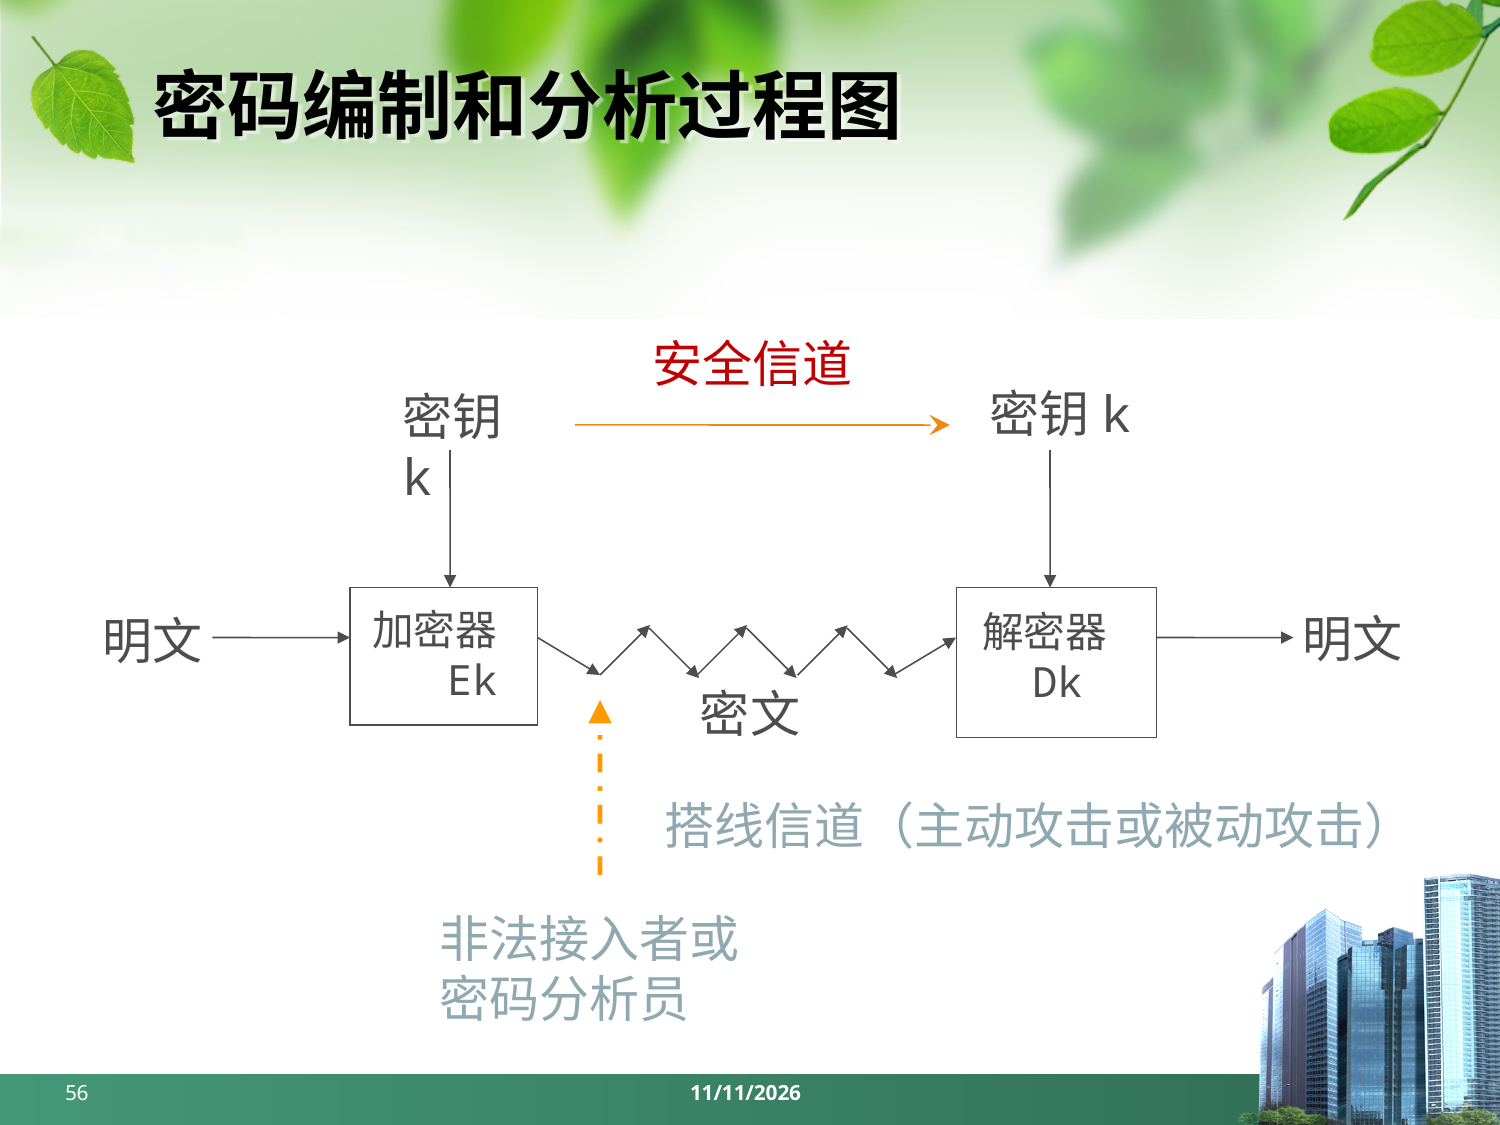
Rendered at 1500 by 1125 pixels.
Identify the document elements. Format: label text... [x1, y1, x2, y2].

text_box 明文 [1287, 599, 1500, 675]
text_box [797, 625, 848, 676]
text_box [350, 587, 538, 725]
text_box [537, 637, 600, 675]
text_box [896, 637, 956, 674]
text_box [929, 414, 950, 436]
text_box [956, 587, 1157, 738]
text_box [599, 624, 650, 676]
text_box [1043, 449, 1057, 588]
title 密码编制和分析过程图 [137, 57, 1325, 150]
text_box 密文 [624, 674, 875, 750]
text_box [847, 628, 898, 679]
text_box 明文 [87, 601, 225, 677]
text_box 密钥k [975, 374, 1150, 450]
text_box [212, 631, 350, 644]
text_box 加密器 Ek [357, 596, 513, 712]
text_box 解密器 Dk [967, 598, 1123, 714]
text_box 密钥k [387, 377, 550, 513]
text_box 非法接入者或密码分析员 [425, 899, 763, 1035]
text_box 安全信道 [637, 324, 900, 400]
picture [0, 0, 1500, 319]
text_box [589, 699, 611, 721]
text_box [443, 449, 457, 588]
text_box [698, 624, 748, 674]
text_box 搭线信道（主动攻击或被动攻击） [649, 787, 1463, 863]
text_box [1155, 631, 1294, 644]
slide_number 56 [50, 1072, 138, 1113]
text_box [746, 628, 797, 679]
text_box [649, 628, 700, 679]
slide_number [675, 1072, 1025, 1113]
list [262, 862, 1413, 975]
